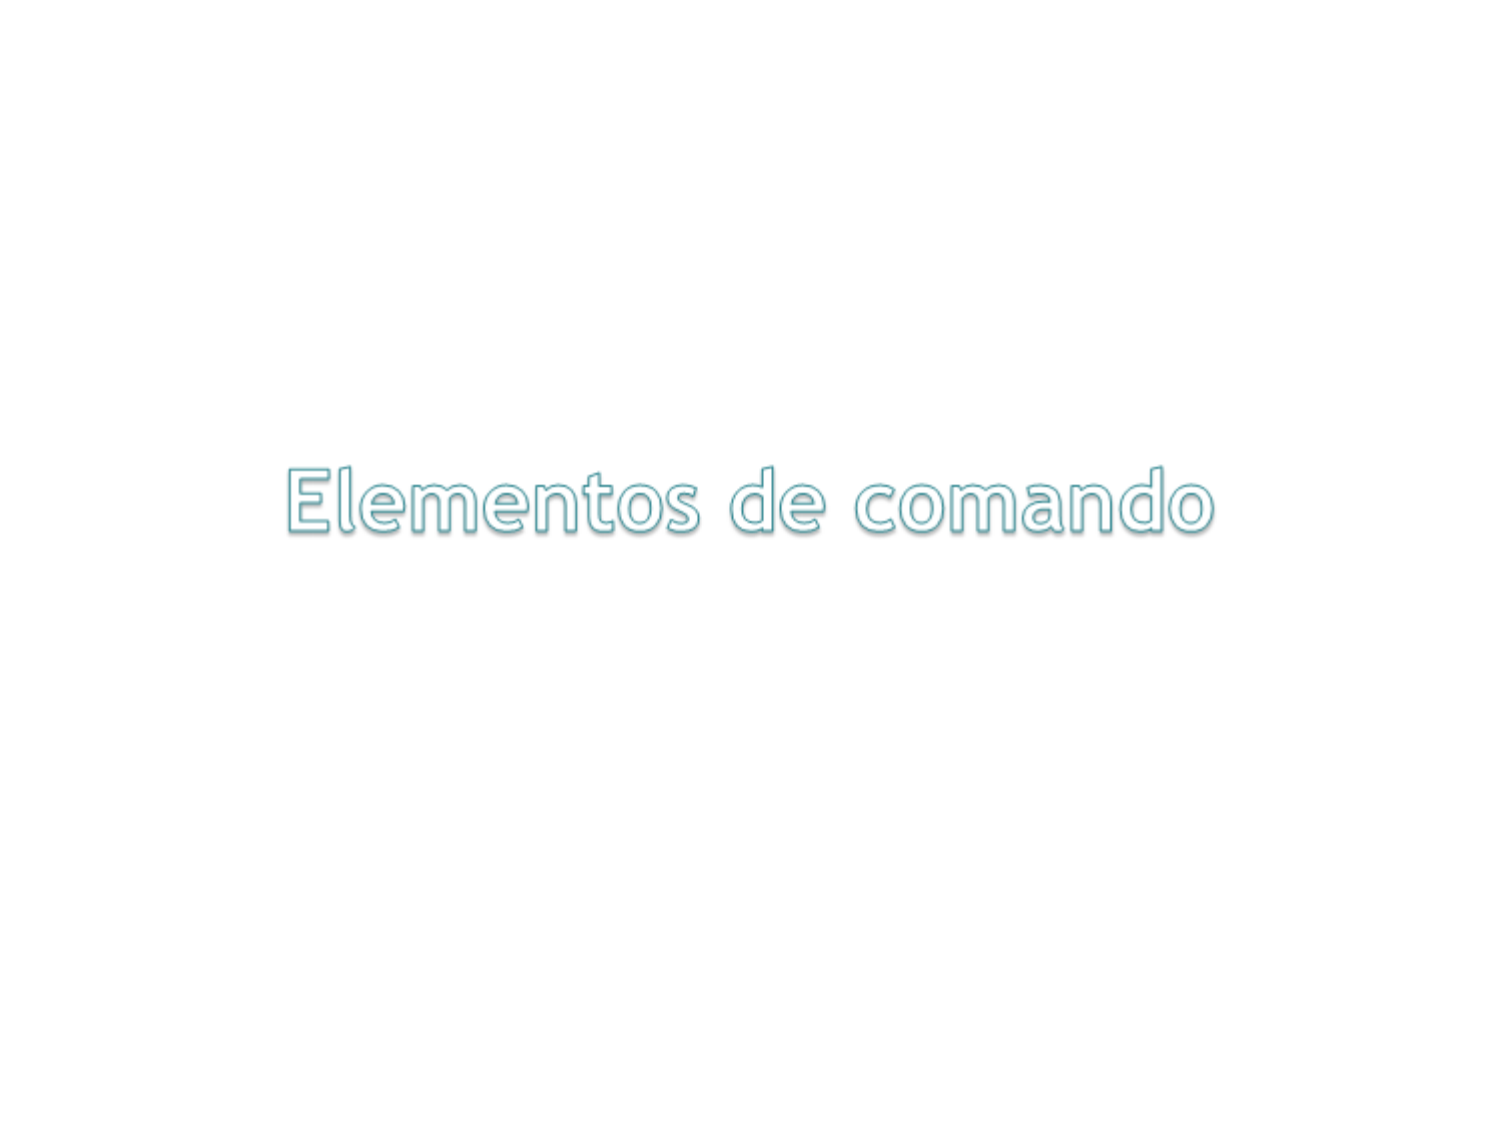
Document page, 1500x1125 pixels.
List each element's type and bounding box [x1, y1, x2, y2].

picture [29, 266, 1453, 752]
